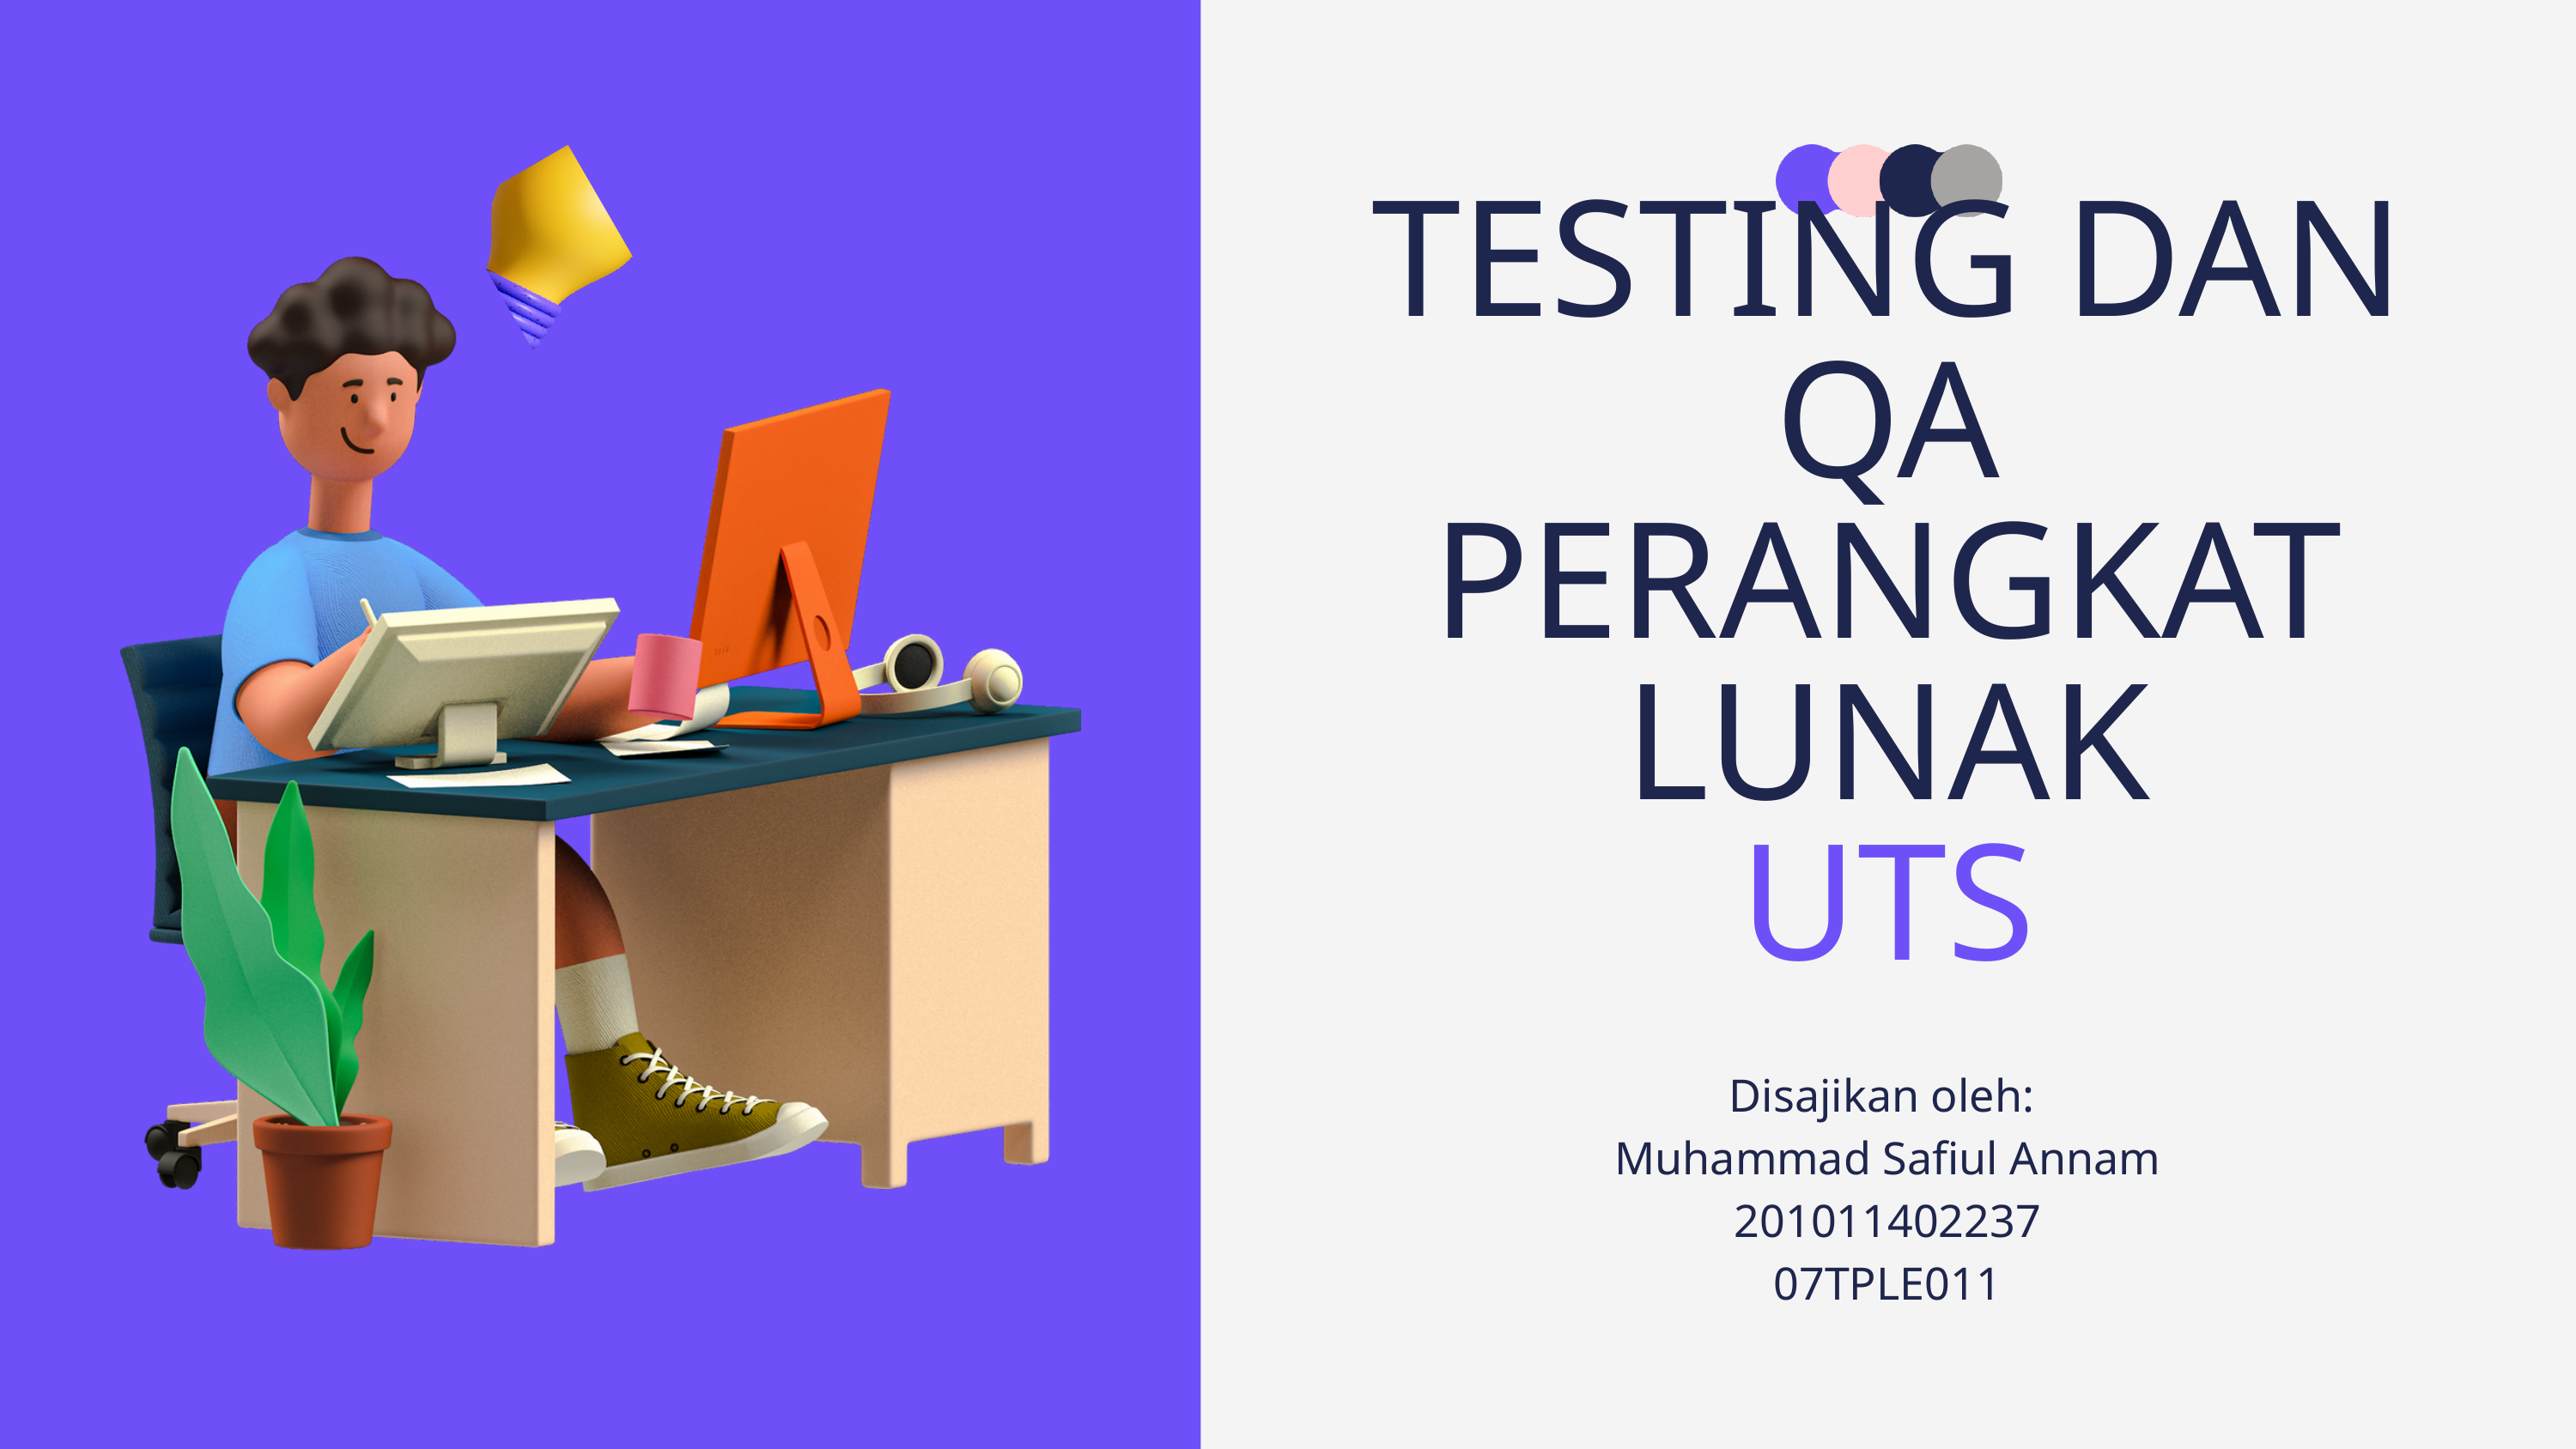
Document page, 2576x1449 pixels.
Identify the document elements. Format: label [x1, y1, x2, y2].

text_box [1675, 144, 2104, 168]
text_box [1345, 169, 2430, 1303]
text_box [119, 256, 1082, 1251]
text_box [0, 0, 1201, 1449]
text_box [453, 144, 650, 353]
